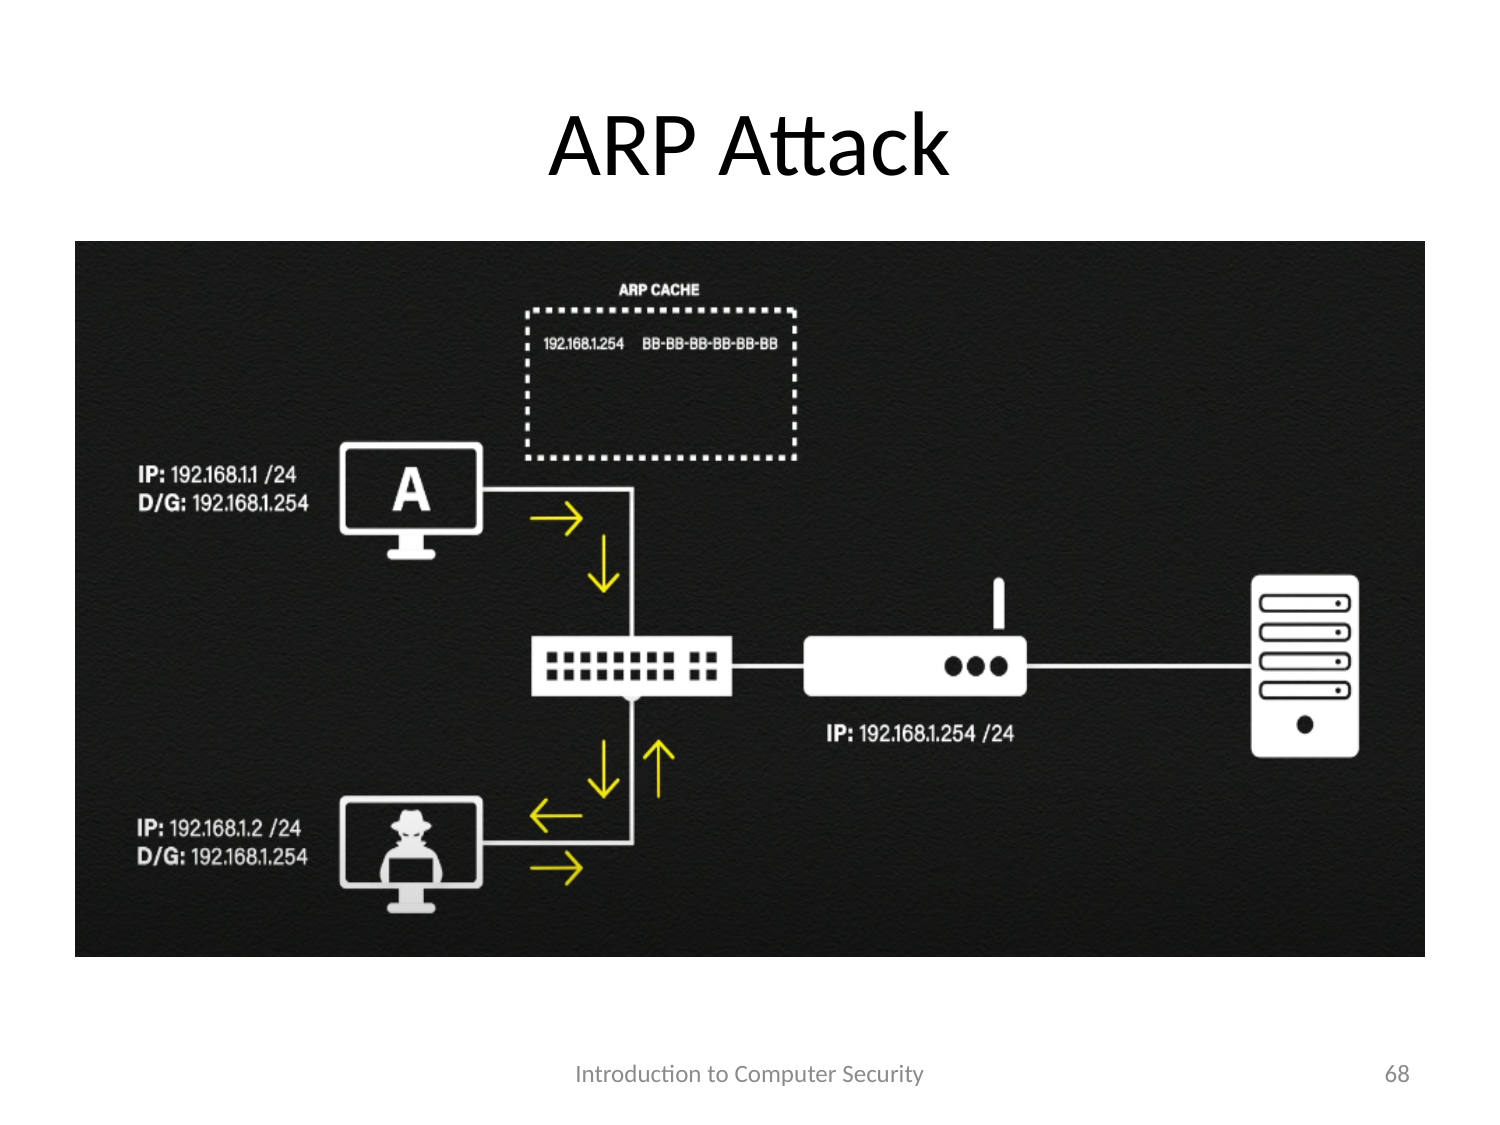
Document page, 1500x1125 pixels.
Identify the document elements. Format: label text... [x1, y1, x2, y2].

slide_number 68 [1074, 1042, 1425, 1103]
title ARP Attack [75, 45, 1425, 233]
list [74, 240, 1426, 957]
footer Introduction to Computer Security [512, 1042, 988, 1103]
